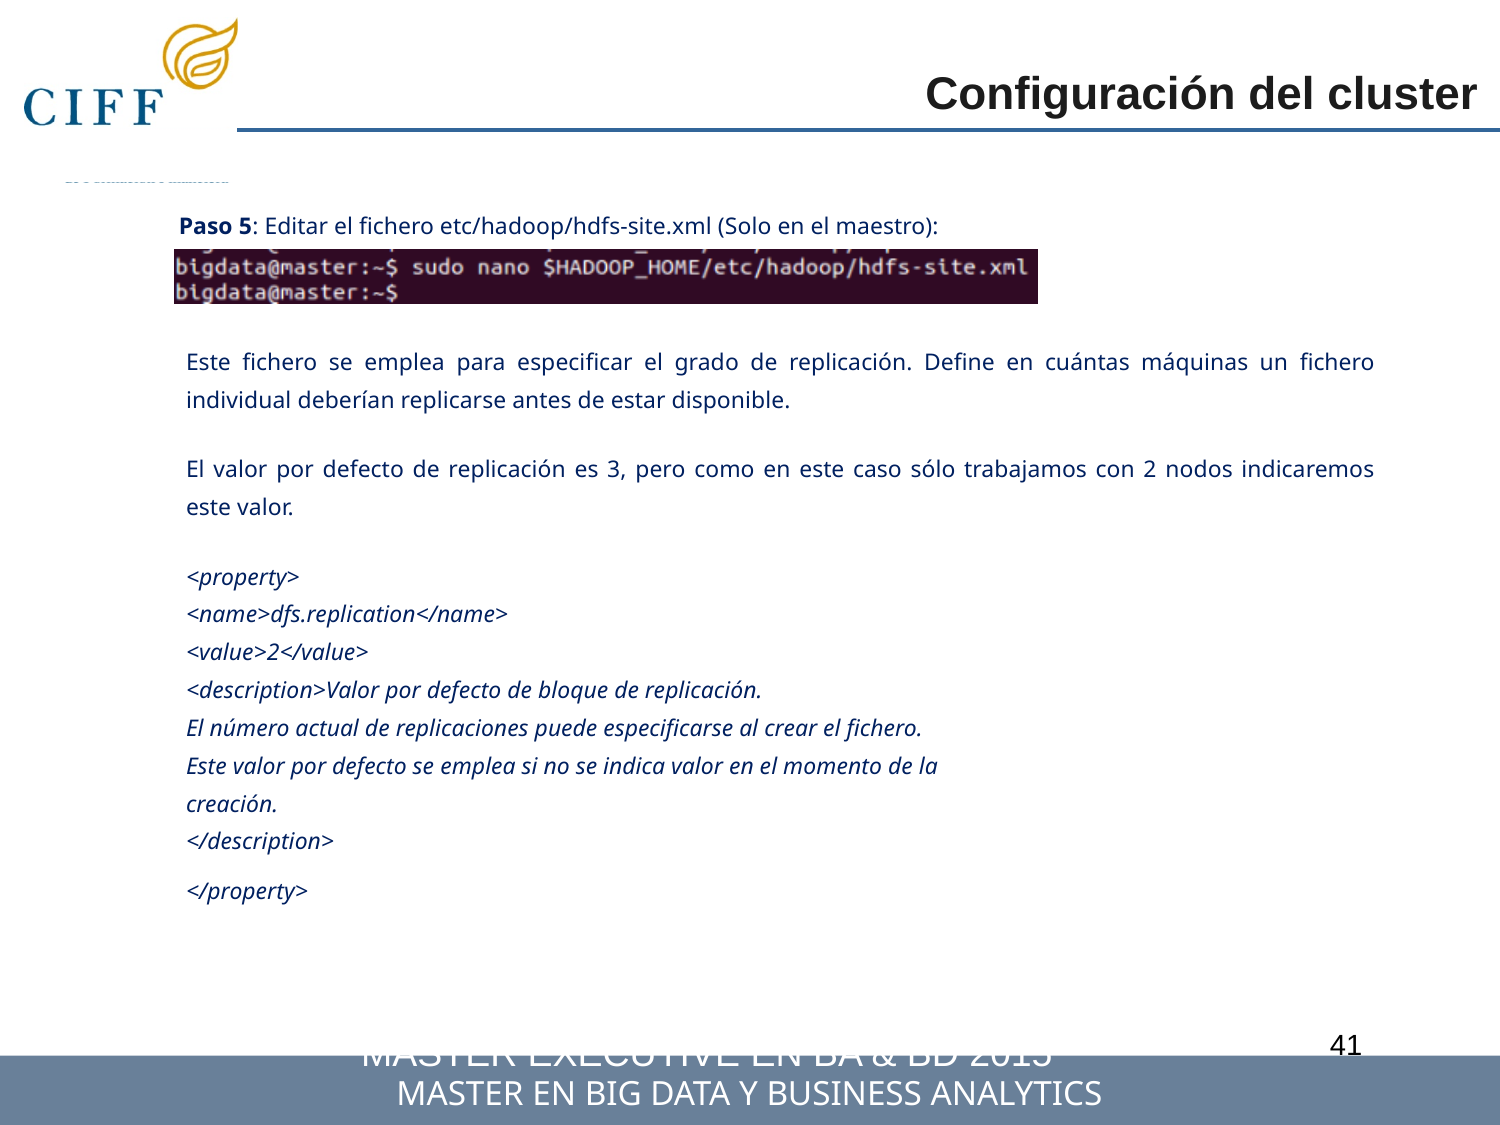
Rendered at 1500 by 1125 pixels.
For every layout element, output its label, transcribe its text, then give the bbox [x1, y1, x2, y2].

text_box Paso 5: Editar el fichero etc/hadoop/hdfs-site.xml (Solo en el maestro): [163, 190, 1467, 255]
text_box Configuración del cluster [260, 55, 1493, 244]
picture [174, 249, 1038, 304]
text_box Este fichero se emplea para especificar el grado de replicación. Define en cuántas máquinas un fichero individual deberían replicarse antes de estar disponible. El valor por defecto de replicación es 3, pero como en este caso sólo trabajamos con 2 nodos indicaremos este valor. <property> <name>dfs.replication</name> <value>2</value> <description>Valor por defecto de bloque de replicación. El número actual de replicaciones puede especificarse al crear el fichero. Este valor por defecto se emplea si no se indica valor en el momento de la creación. </description> </property> [171, 315, 1392, 926]
picture [24, 17, 238, 129]
slide_number ‹#› [1314, 1018, 1422, 1075]
